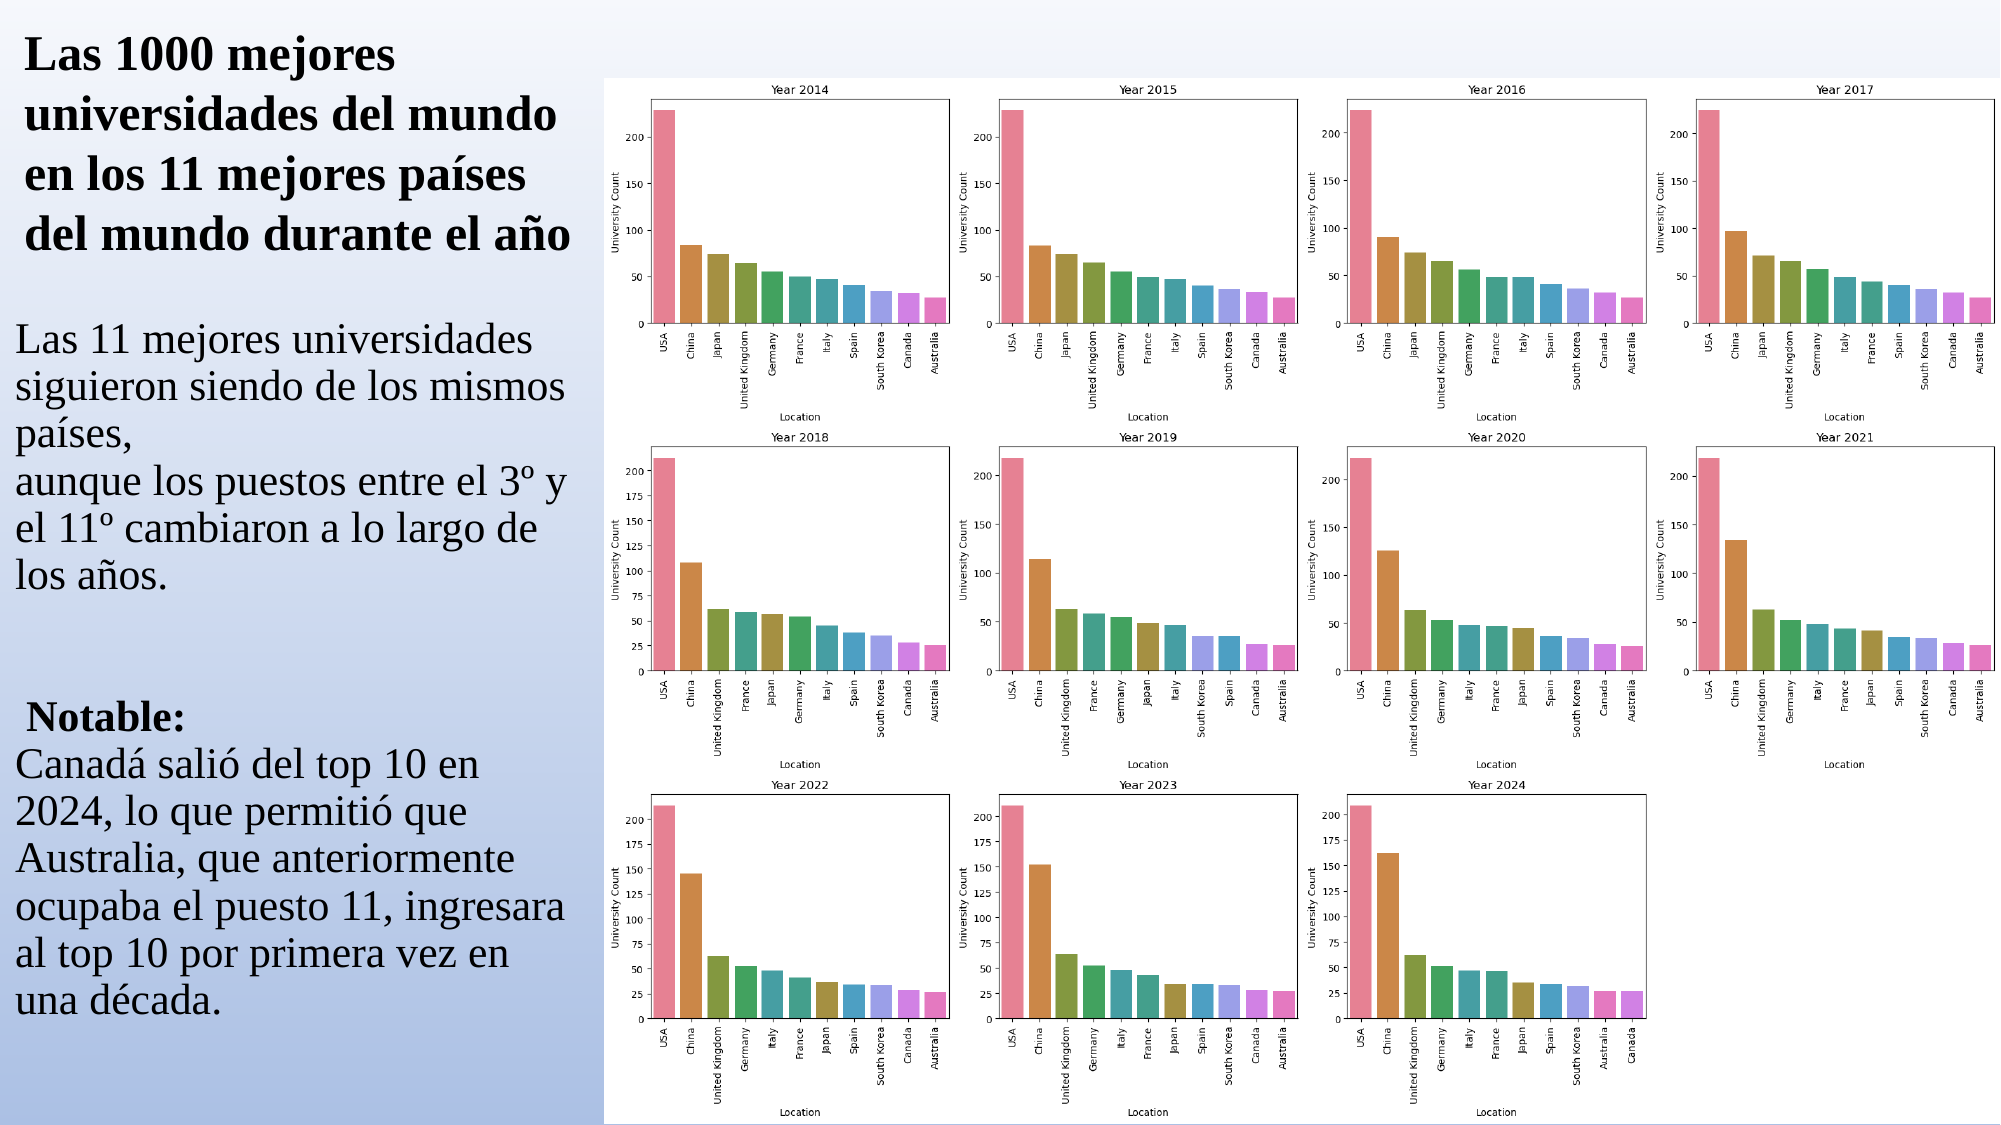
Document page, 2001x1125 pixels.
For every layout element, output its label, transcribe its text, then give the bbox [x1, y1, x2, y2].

title Las 11 mejores universidades siguieron siendo de los mismos países, aunque los puestos entre el 3º y el 11º cambiaron a lo largo de los años. Notable: Canadá salió del top 10 en 2024, lo que permitió que Australia, que anteriormente ocupaba el puesto 11, ingresara al top 10 por primera vez en una década. [0, 372, 588, 1067]
text_box Las 1000 mejores universidades del mundo en los 11 mejores países del mundo durante el año [9, 12, 615, 268]
picture [603, 78, 2000, 1124]
